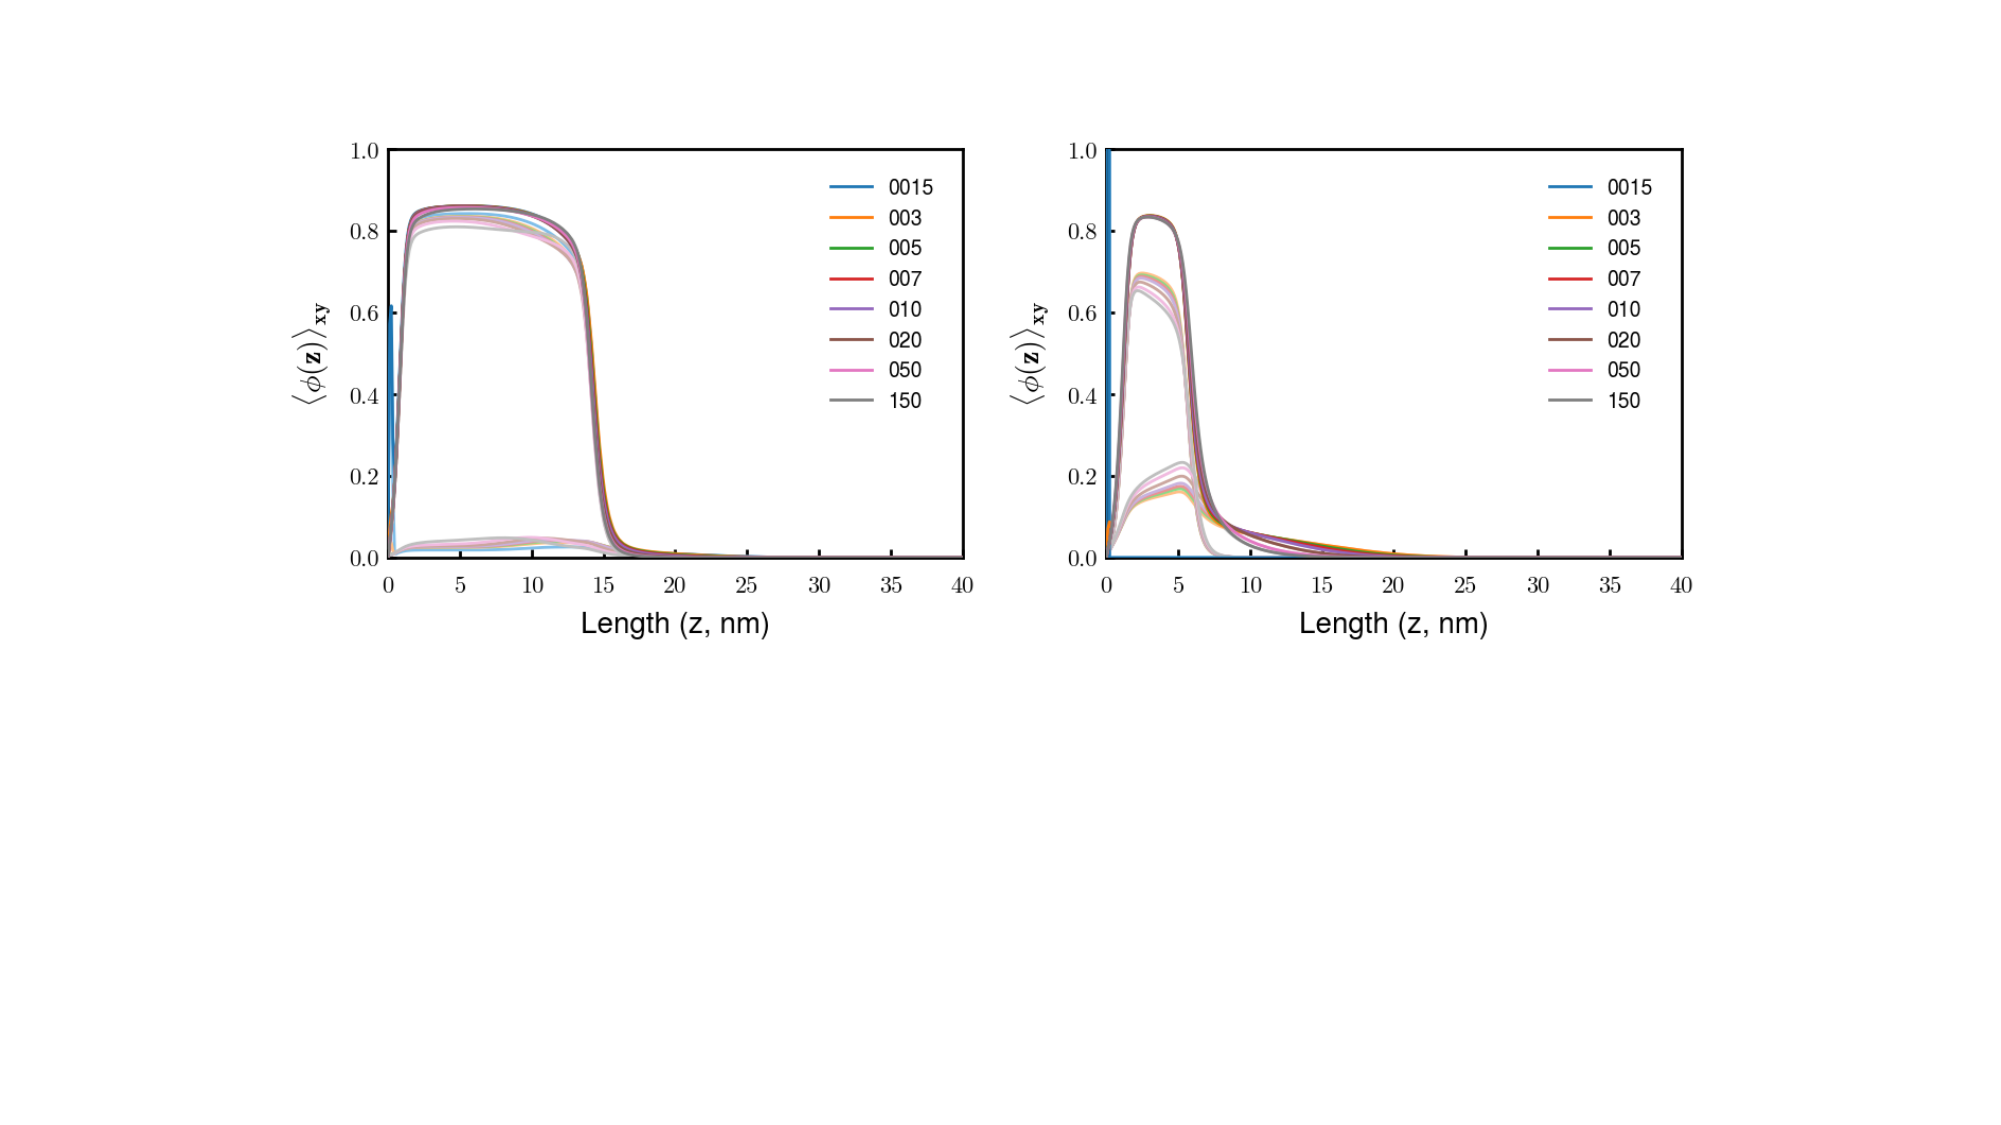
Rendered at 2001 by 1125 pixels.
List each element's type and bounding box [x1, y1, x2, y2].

picture [999, 131, 1703, 649]
picture [281, 131, 984, 649]
